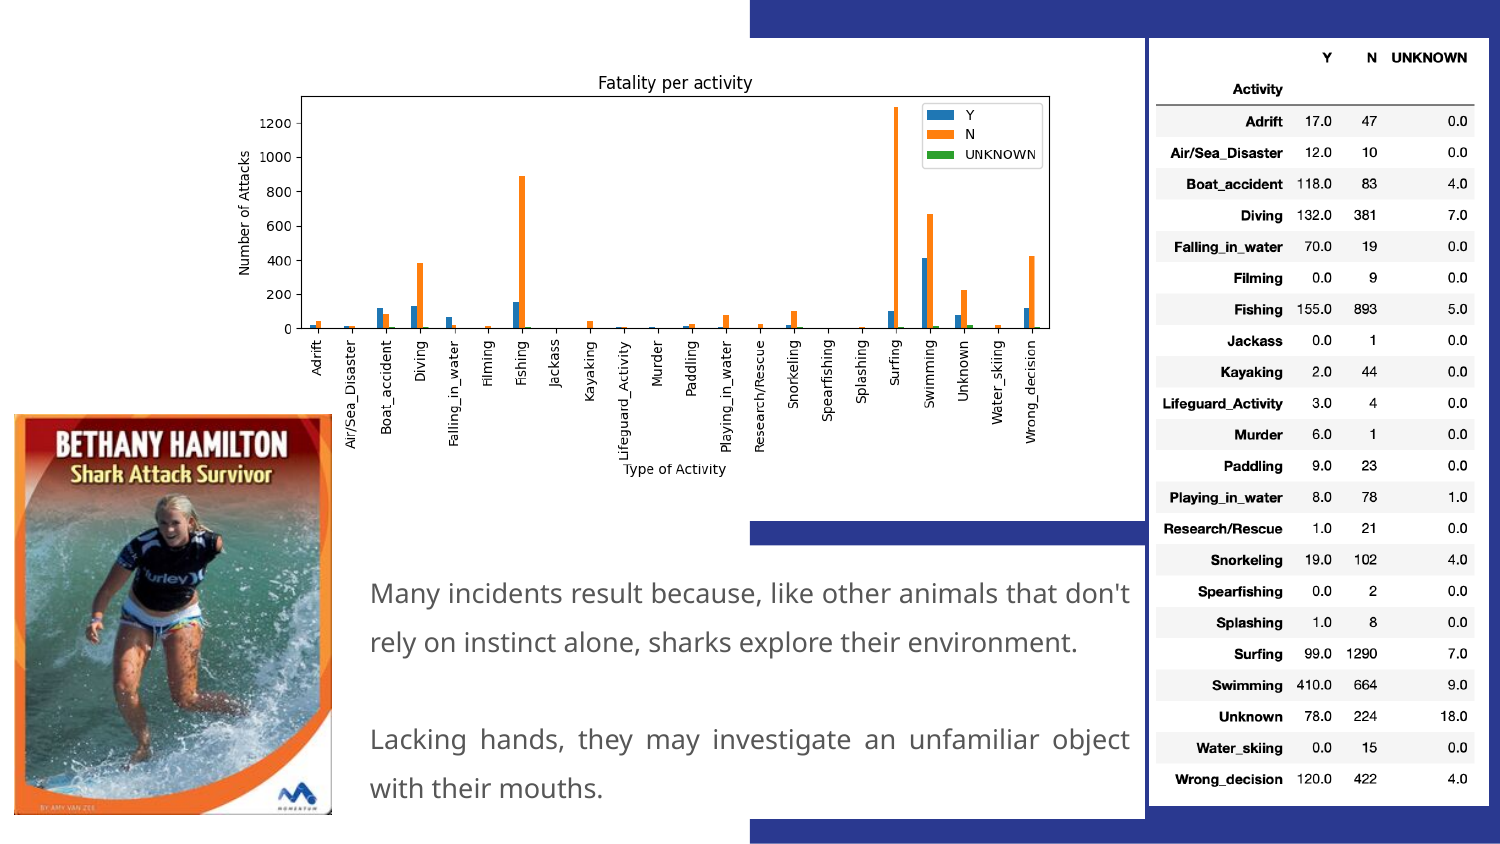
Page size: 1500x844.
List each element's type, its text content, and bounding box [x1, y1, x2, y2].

picture [13, 38, 1146, 815]
text_box Many incidents result because, like other animals that don't rely on instinct alone, sharks explore their environment. Lacking hands, they may investigate an unfamiliar object with their mouths. [354, 545, 1145, 819]
picture [1149, 38, 1489, 806]
